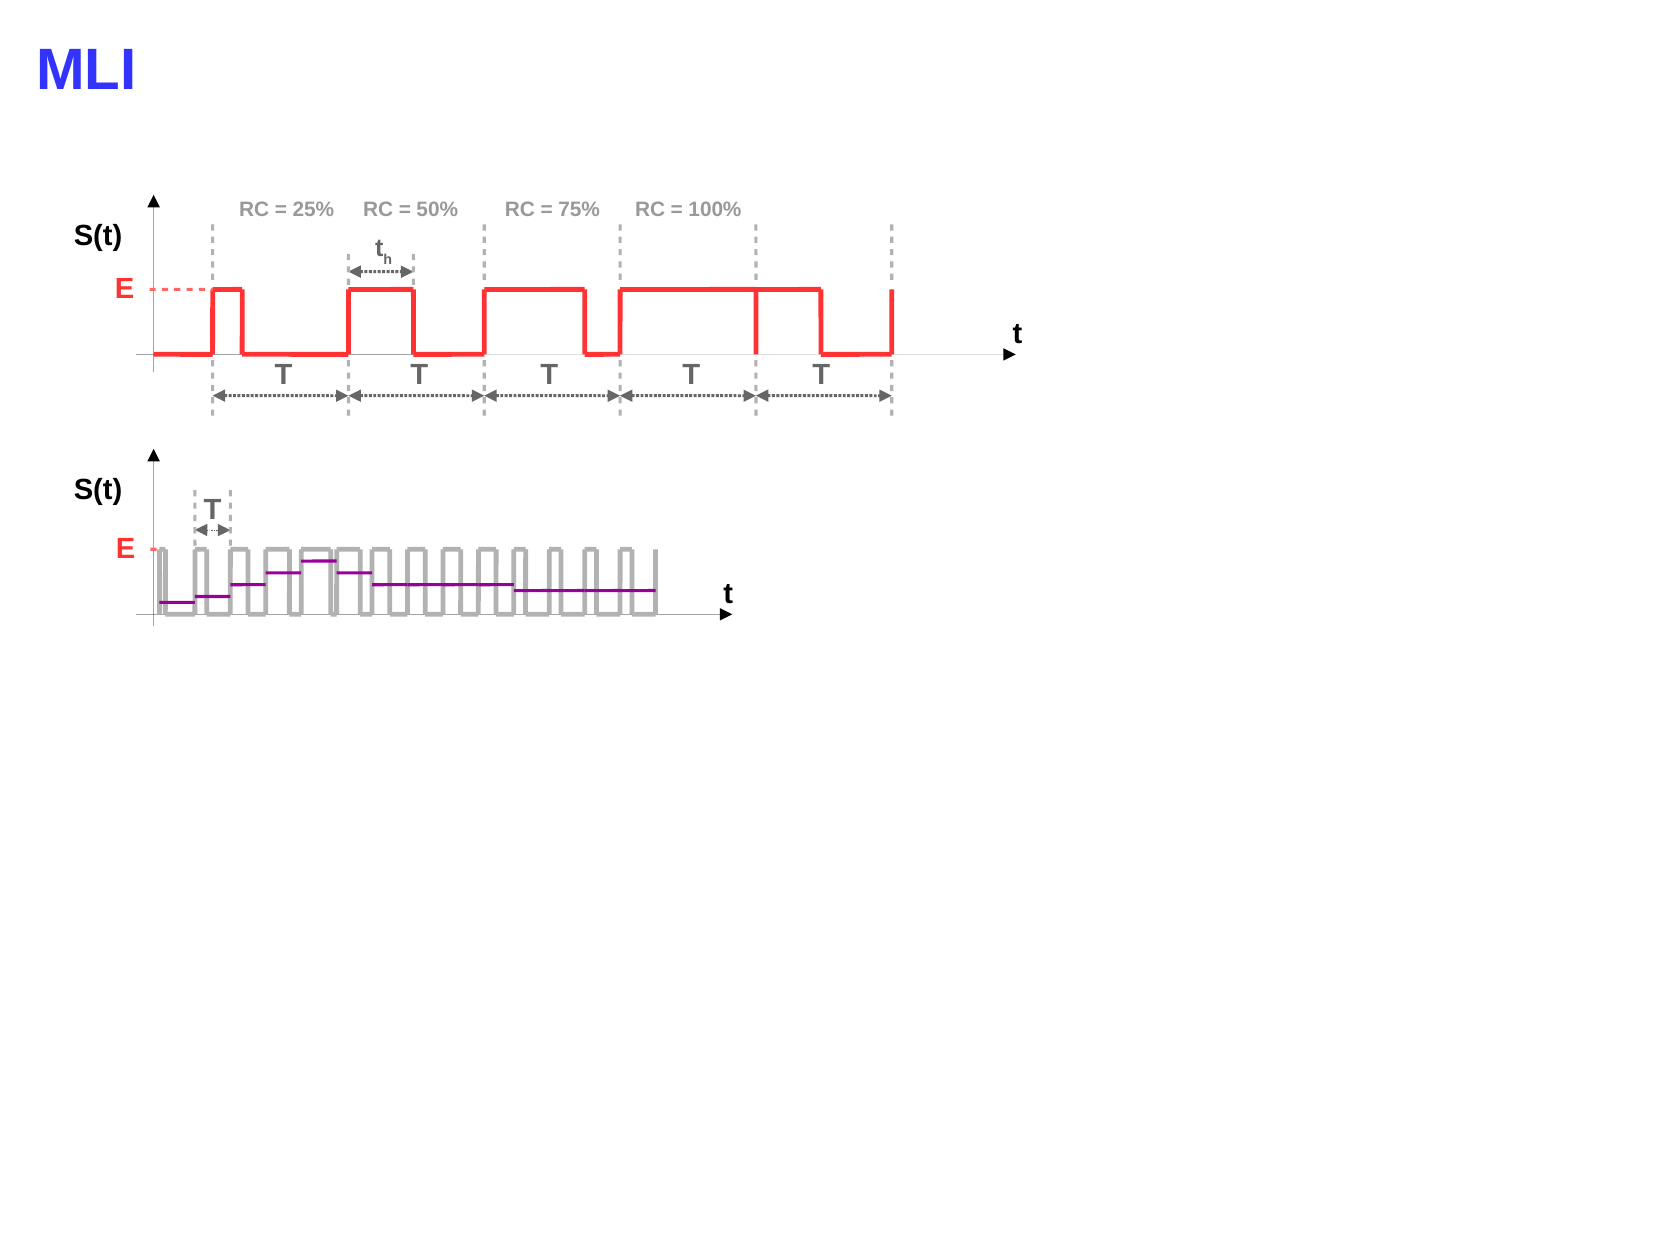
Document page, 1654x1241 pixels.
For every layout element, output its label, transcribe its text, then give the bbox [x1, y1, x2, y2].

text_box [465, 389, 497, 402]
text_box [147, 194, 160, 354]
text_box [603, 389, 633, 402]
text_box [391, 348, 452, 397]
text_box S(t) [58, 208, 138, 257]
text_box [212, 389, 235, 402]
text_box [522, 348, 583, 397]
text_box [21, 23, 408, 170]
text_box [739, 389, 771, 402]
text_box [147, 448, 160, 549]
text_box S(t) [58, 462, 138, 511]
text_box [101, 521, 154, 570]
text_box t [998, 307, 1038, 355]
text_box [484, 289, 621, 355]
text_box t [708, 566, 748, 615]
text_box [336, 549, 656, 615]
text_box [877, 389, 892, 402]
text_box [620, 289, 892, 397]
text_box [255, 348, 309, 397]
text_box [334, 389, 366, 402]
text_box [1003, 355, 1015, 361]
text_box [224, 188, 474, 278]
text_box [188, 482, 237, 537]
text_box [490, 188, 615, 227]
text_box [620, 188, 757, 228]
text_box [100, 262, 153, 310]
text_box [719, 615, 731, 621]
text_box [665, 348, 719, 397]
